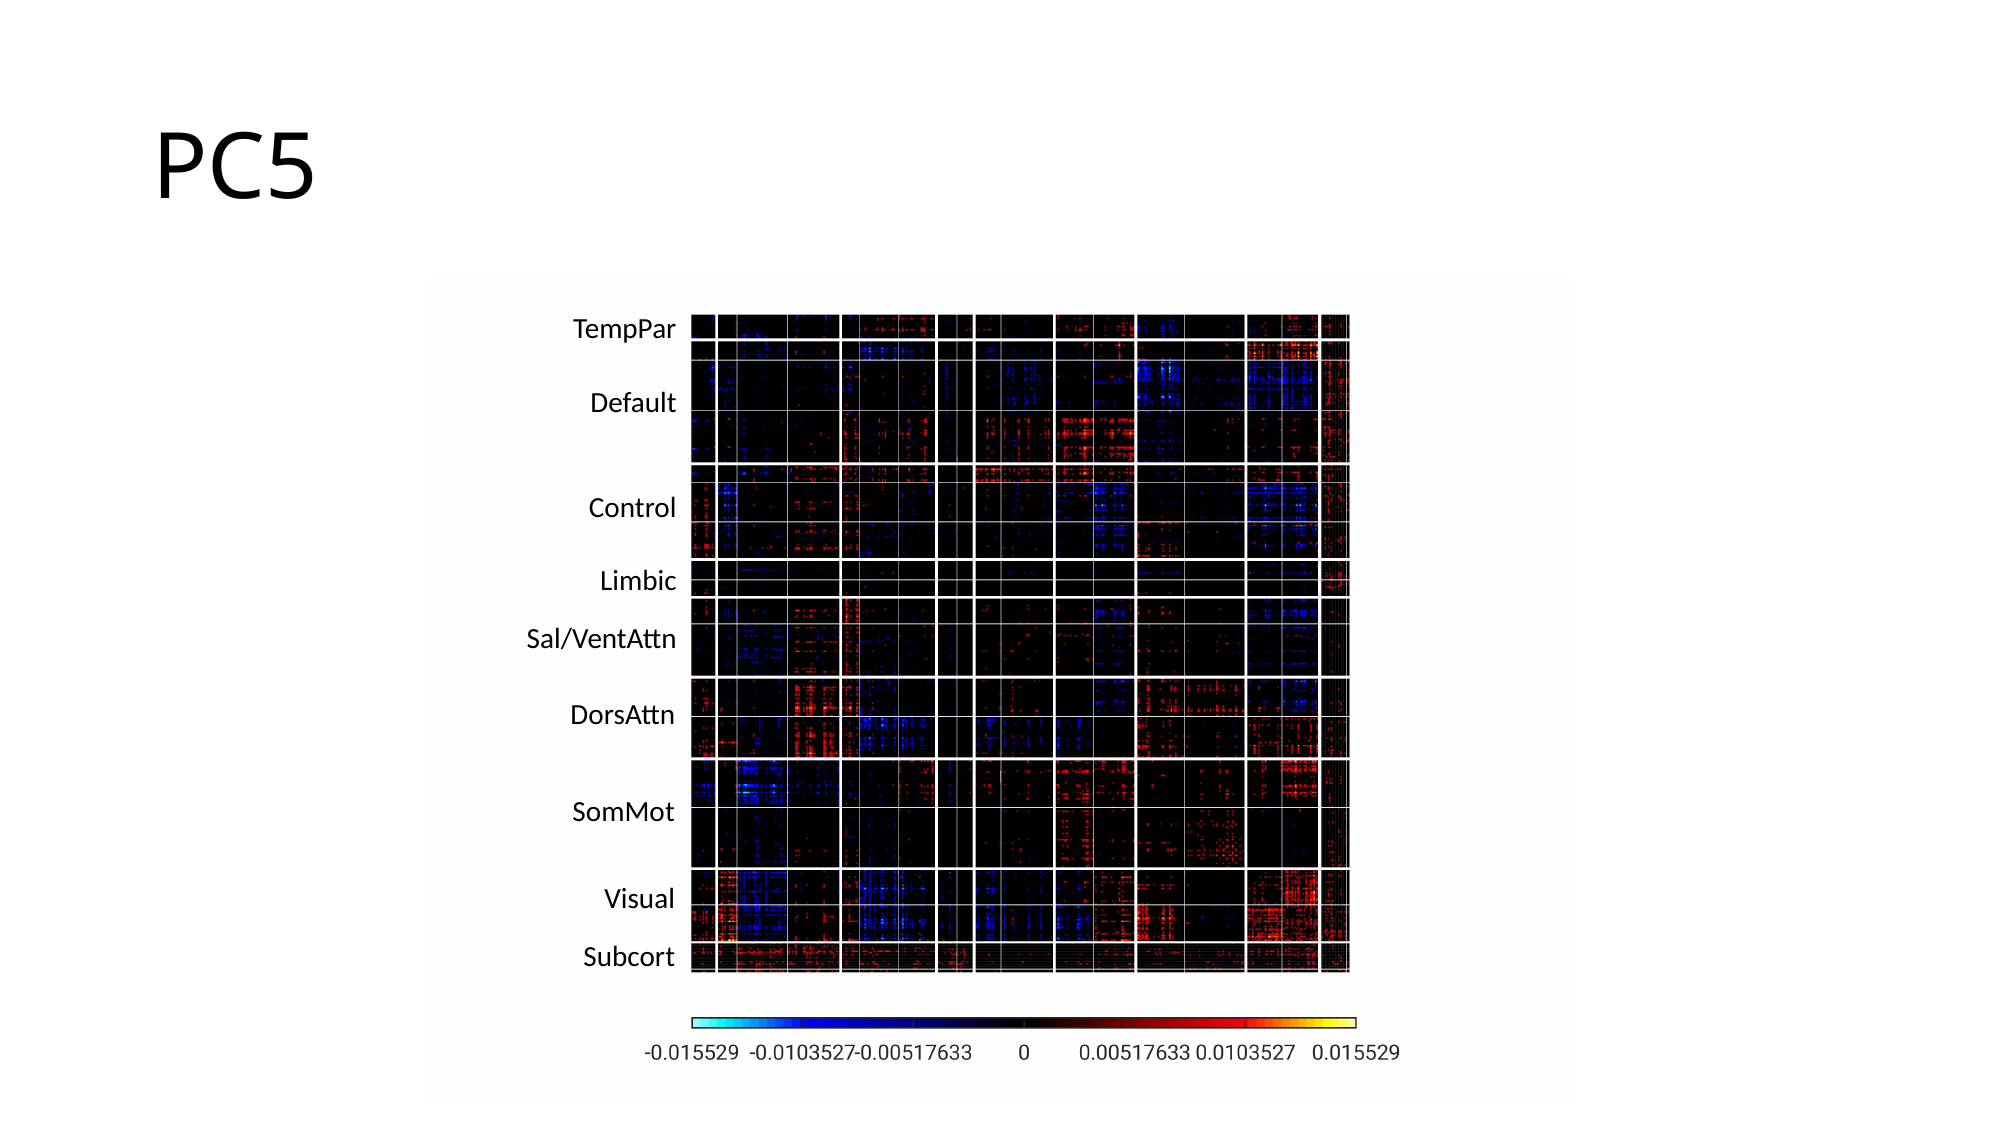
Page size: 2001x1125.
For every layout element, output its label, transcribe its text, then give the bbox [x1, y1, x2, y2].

picture [429, 277, 1571, 1105]
title PC5 [137, 59, 1863, 278]
